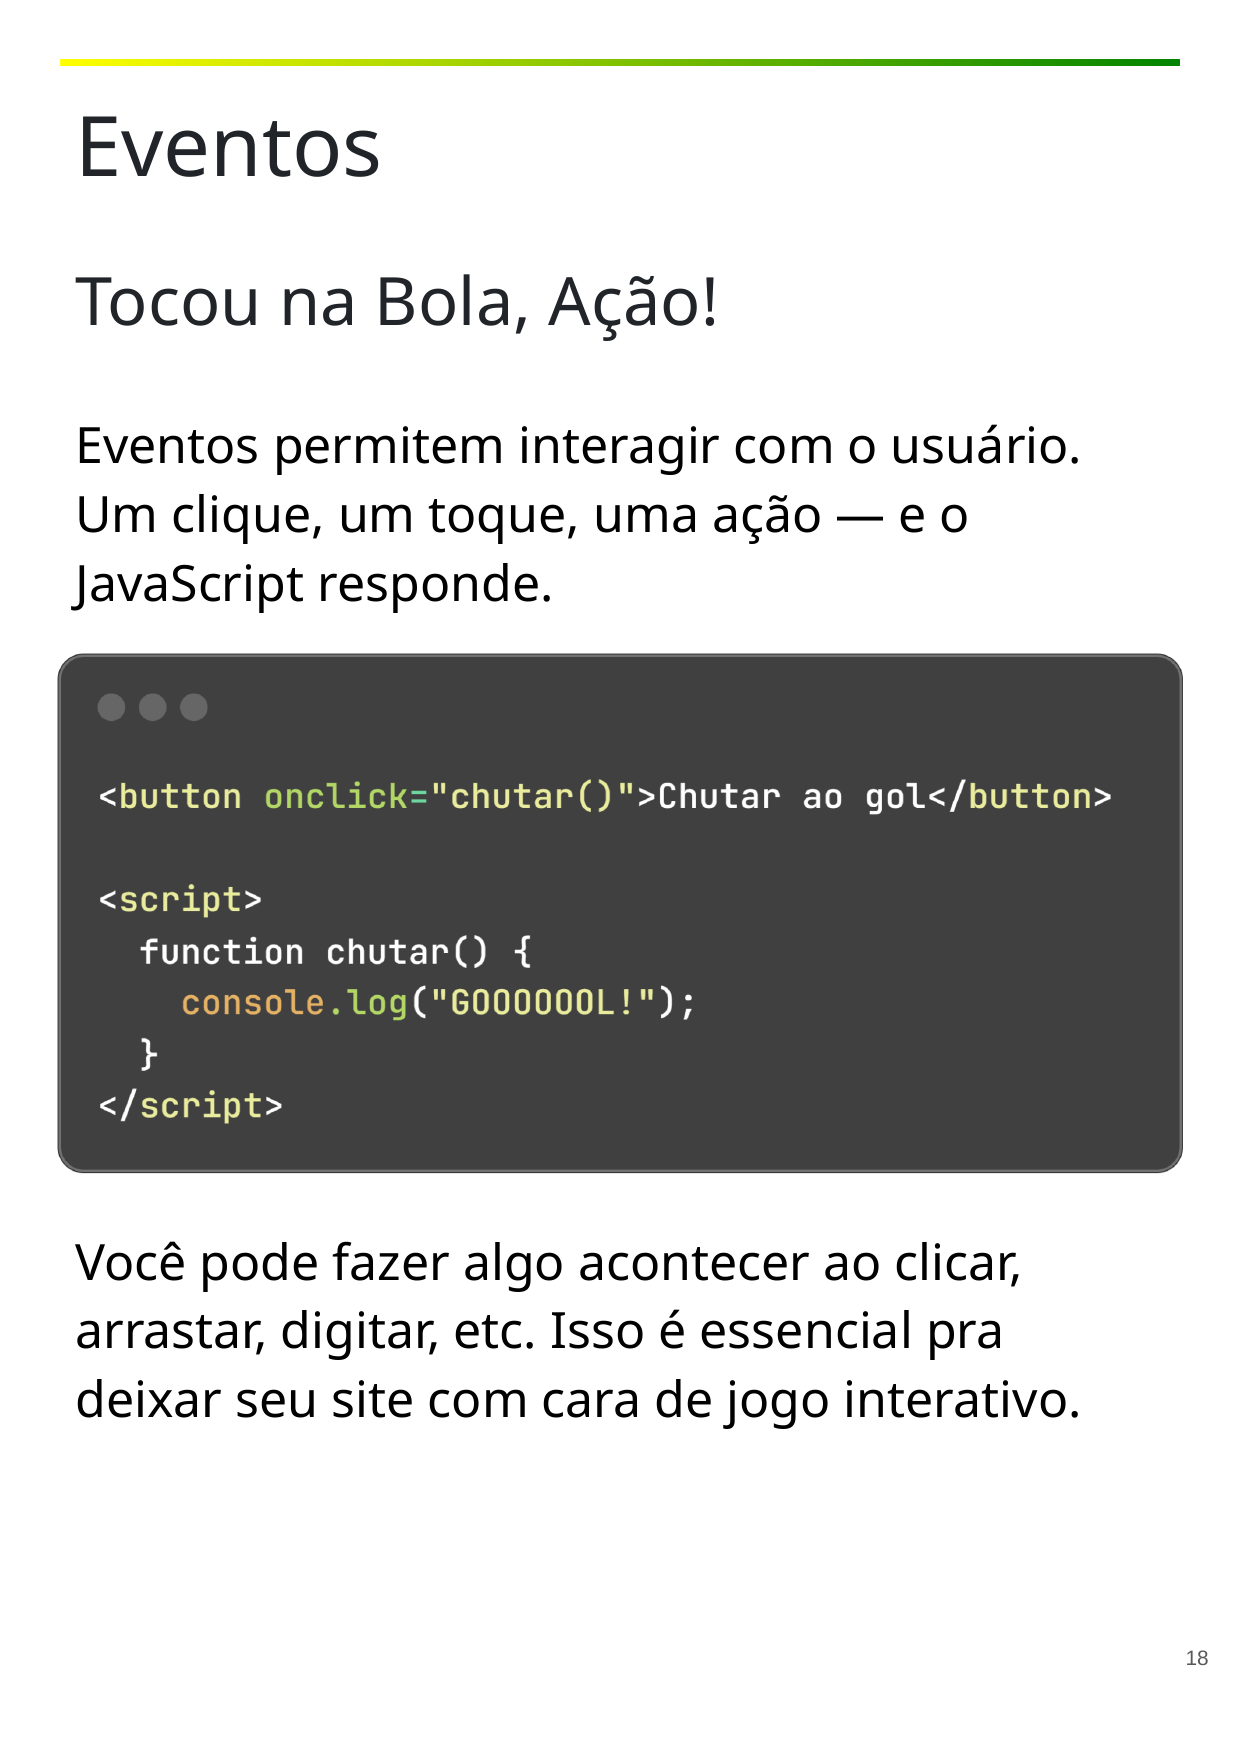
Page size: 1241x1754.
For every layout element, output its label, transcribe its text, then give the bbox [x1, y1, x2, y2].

text_box Eventos permitem interagir com o usuário. Um clique, um toque, uma ação — e o JavaScript responde. [60, 389, 1180, 618]
slide_number ‹#› [1149, 1590, 1224, 1725]
text_box Você pode fazer algo acontecer ao clicar, arrastar, digitar, etc. Isso é essencial pra deixar seu site com cara de jogo interativo. [60, 1215, 1180, 1443]
picture [24, 619, 1216, 1207]
text_box Tocou na Bola, Ação! [60, 244, 1180, 355]
text_box Eventos [60, 78, 1180, 209]
text_box [60, 59, 1180, 66]
